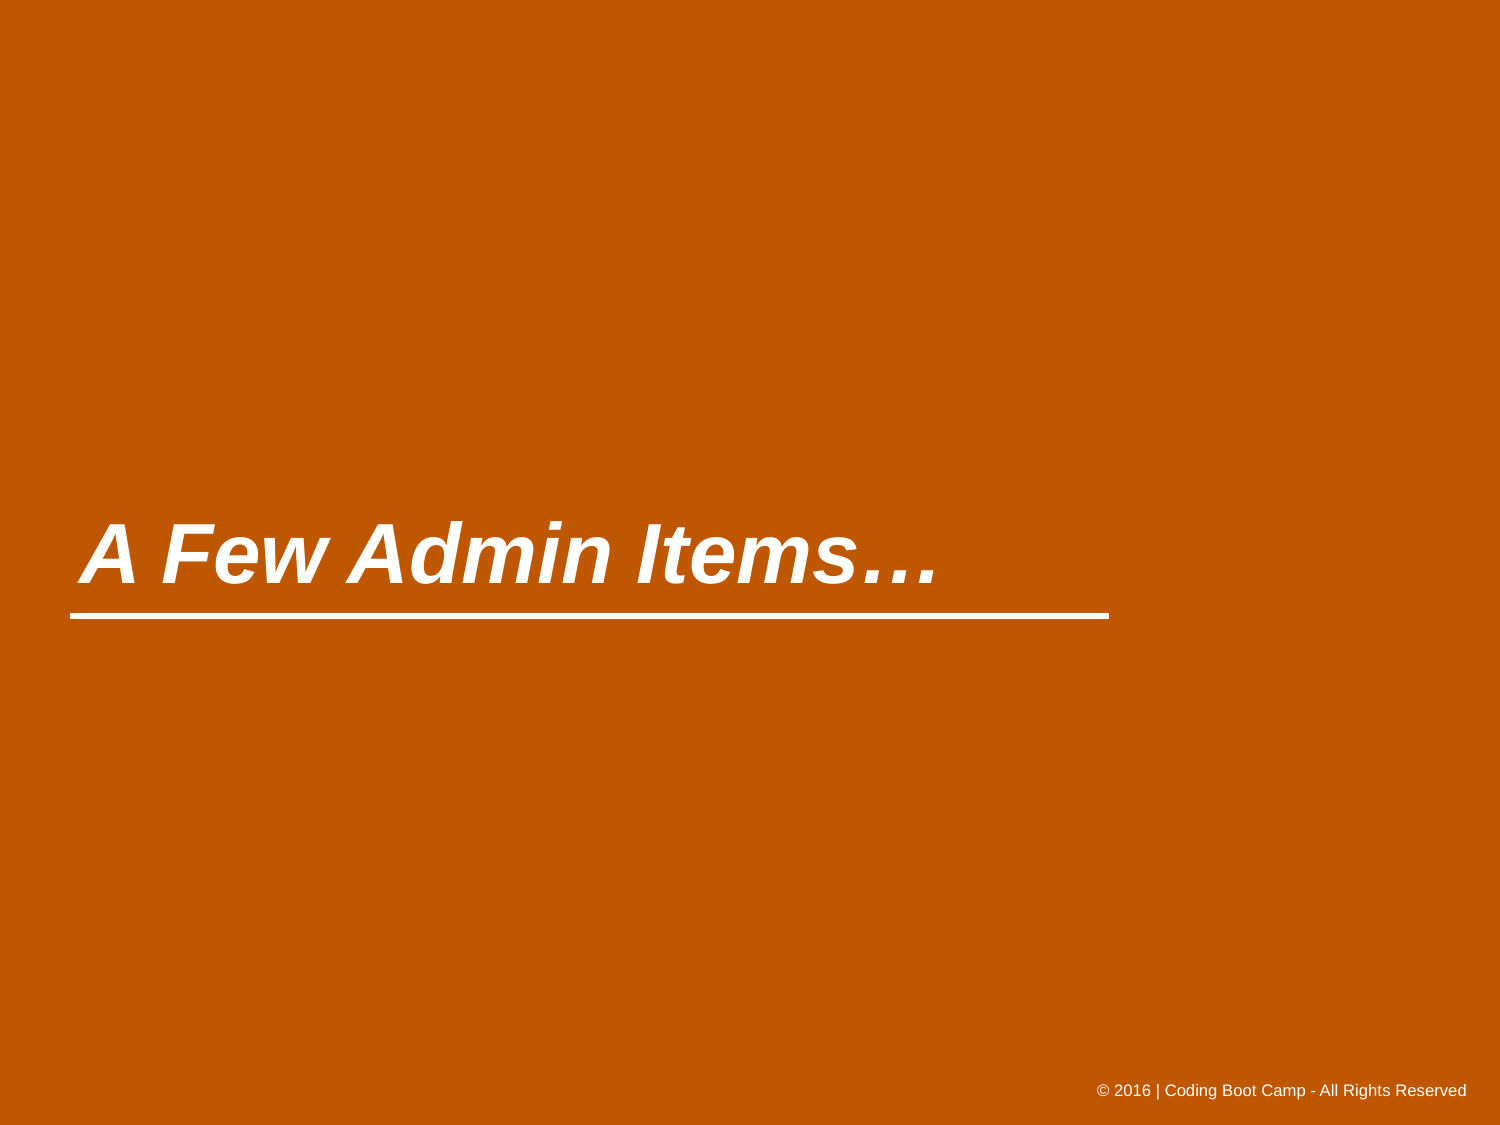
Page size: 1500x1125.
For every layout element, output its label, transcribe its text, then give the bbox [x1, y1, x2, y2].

title A Few Admin Items… [64, 484, 1415, 628]
